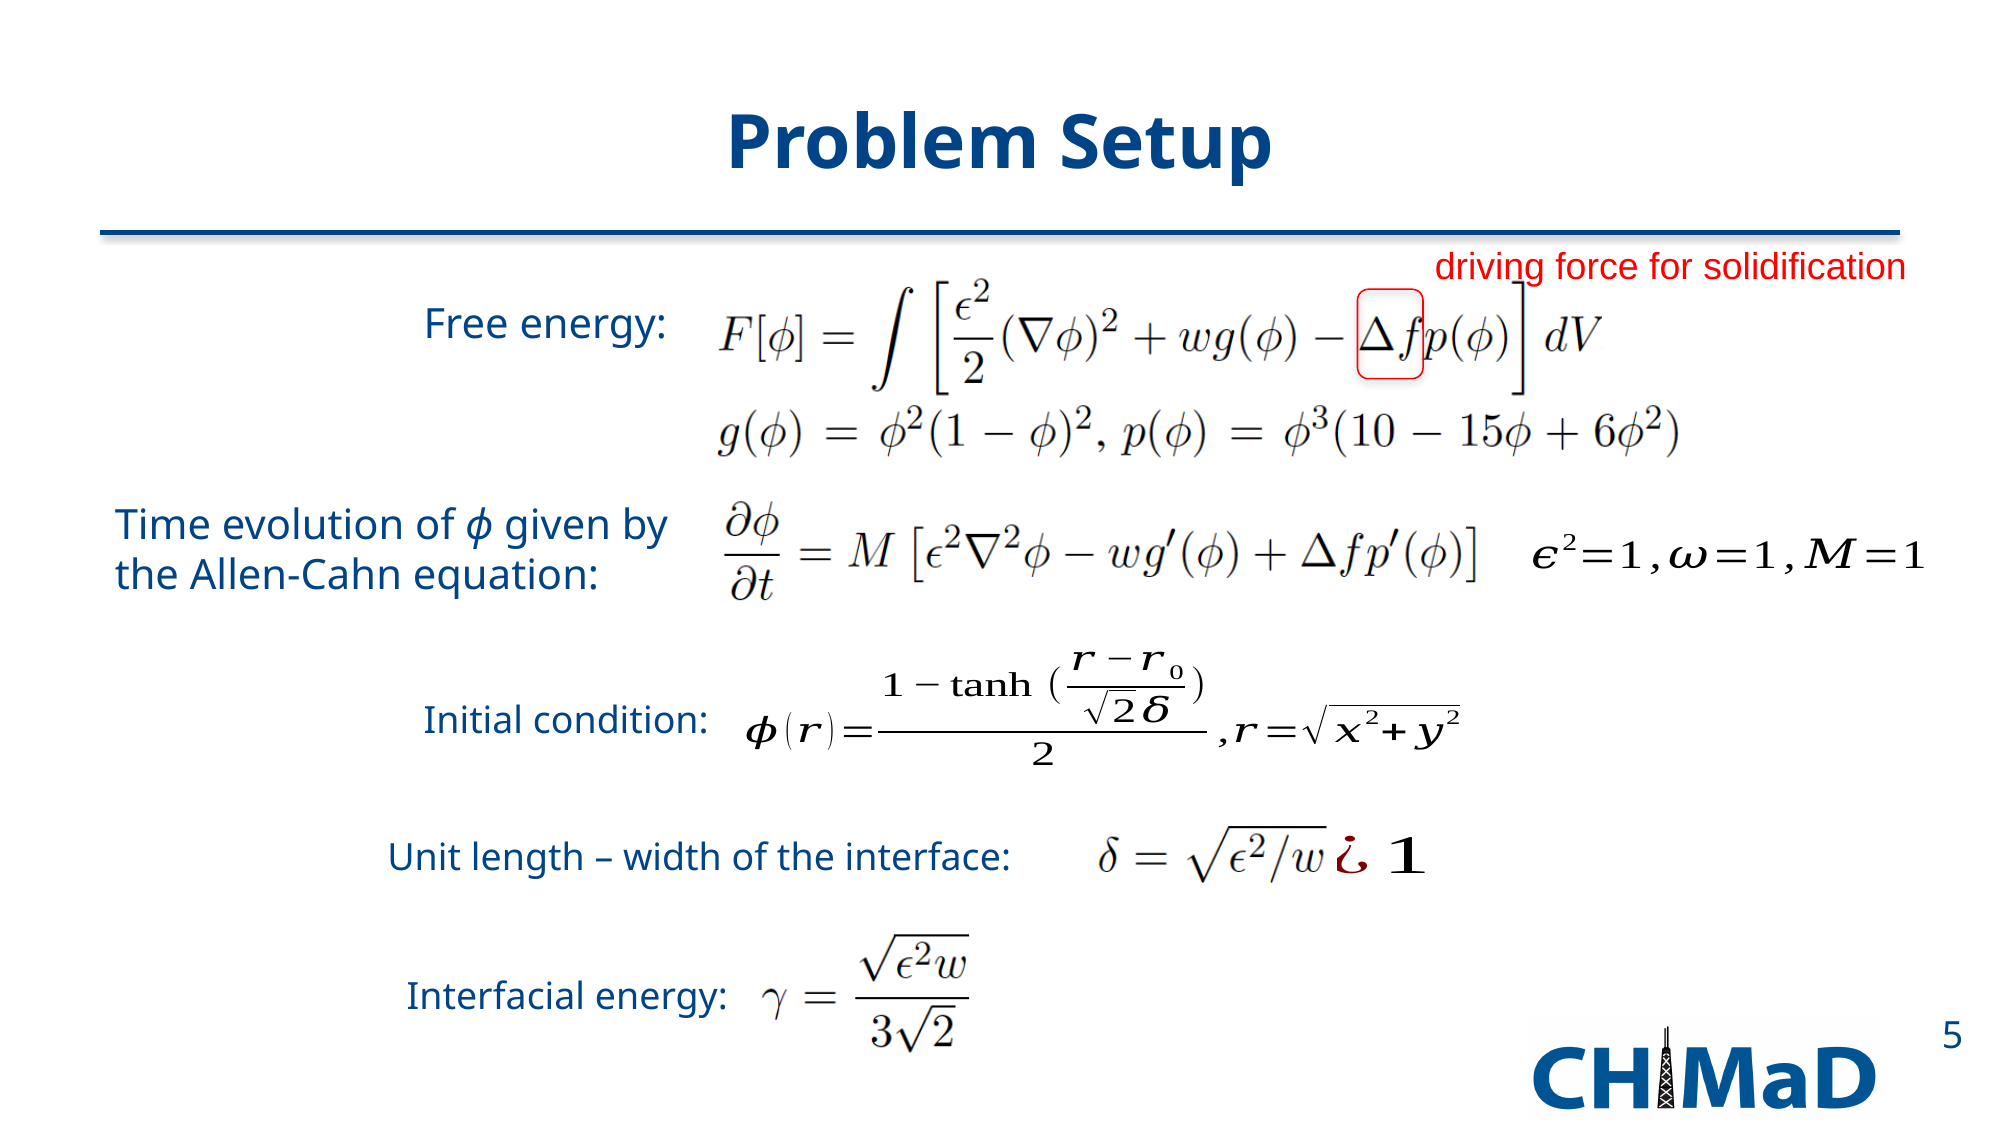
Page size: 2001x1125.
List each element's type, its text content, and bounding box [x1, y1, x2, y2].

text_box 5 [1927, 1003, 2000, 1064]
title Problem Setup [99, 45, 1900, 233]
text_box Time evolution of ɸ given by the Allen-Cahn equation: [99, 490, 715, 606]
picture [713, 494, 1490, 618]
text_box Unit length – width of the interface: [372, 825, 1037, 886]
text_box Free energy: [408, 289, 692, 354]
picture [1088, 825, 1337, 887]
picture [752, 926, 991, 1065]
text_box driving force for solidification [1420, 234, 1998, 295]
text_box Initial condition: [408, 688, 769, 748]
picture [713, 269, 1686, 467]
text_box Interfacial energy: [391, 964, 743, 1025]
